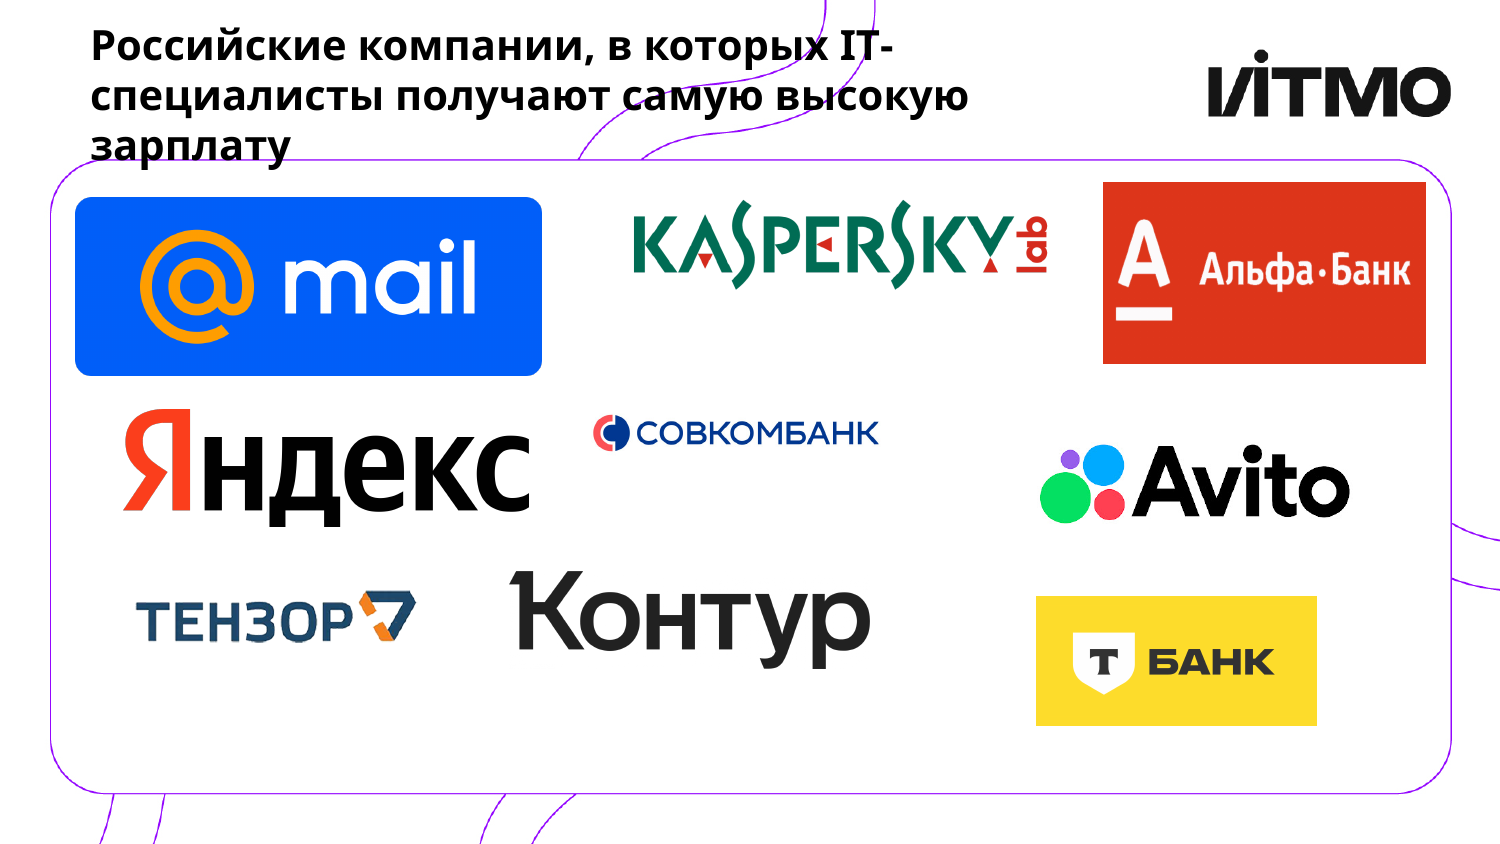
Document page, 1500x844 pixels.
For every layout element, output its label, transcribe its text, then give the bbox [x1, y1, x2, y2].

picture [0, 0, 1500, 844]
title Российские компании, в которых IT-специалисты получают самую высокую зарплату [75, 50, 1195, 137]
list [74, 197, 542, 377]
